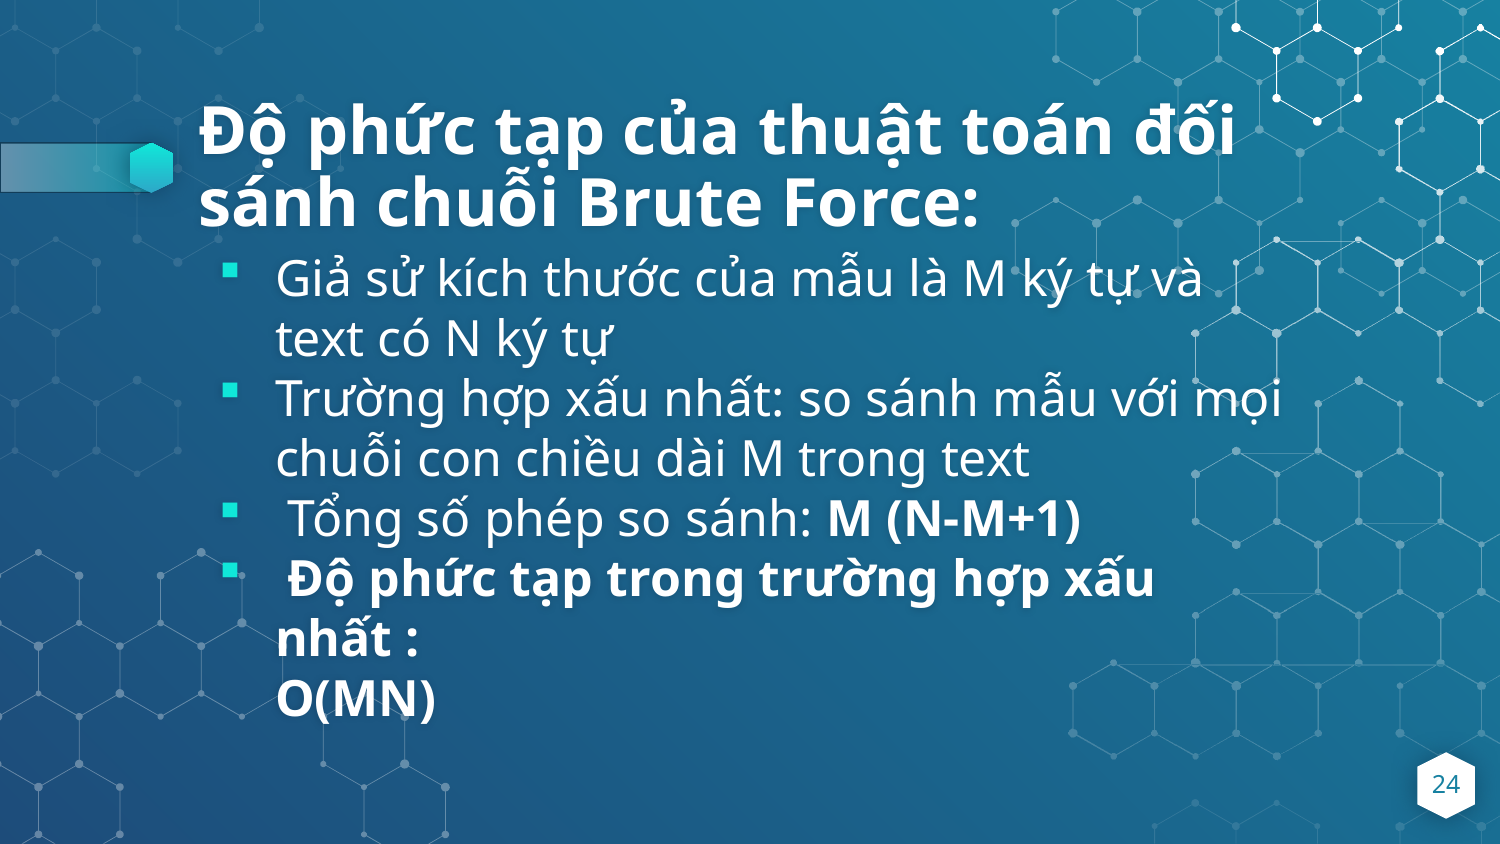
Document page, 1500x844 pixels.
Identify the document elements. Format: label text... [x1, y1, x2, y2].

title Độ phức tạp của thuật toán đối sánh chuỗi Brute Force: [198, 140, 1302, 198]
slide_number 24 [1417, 752, 1475, 819]
list Giả sử kích thước của mẫu là M ký tự và text có N ký tự Trường hợp xấu nhất: so sánh mẫu với mọi chuỗi con chiều dài M trong text Tổng số phép so sánh: M (N-M+1) Độ phức tạp trong trường hợp xấu nhất : O(MN) [200, 246, 1304, 745]
